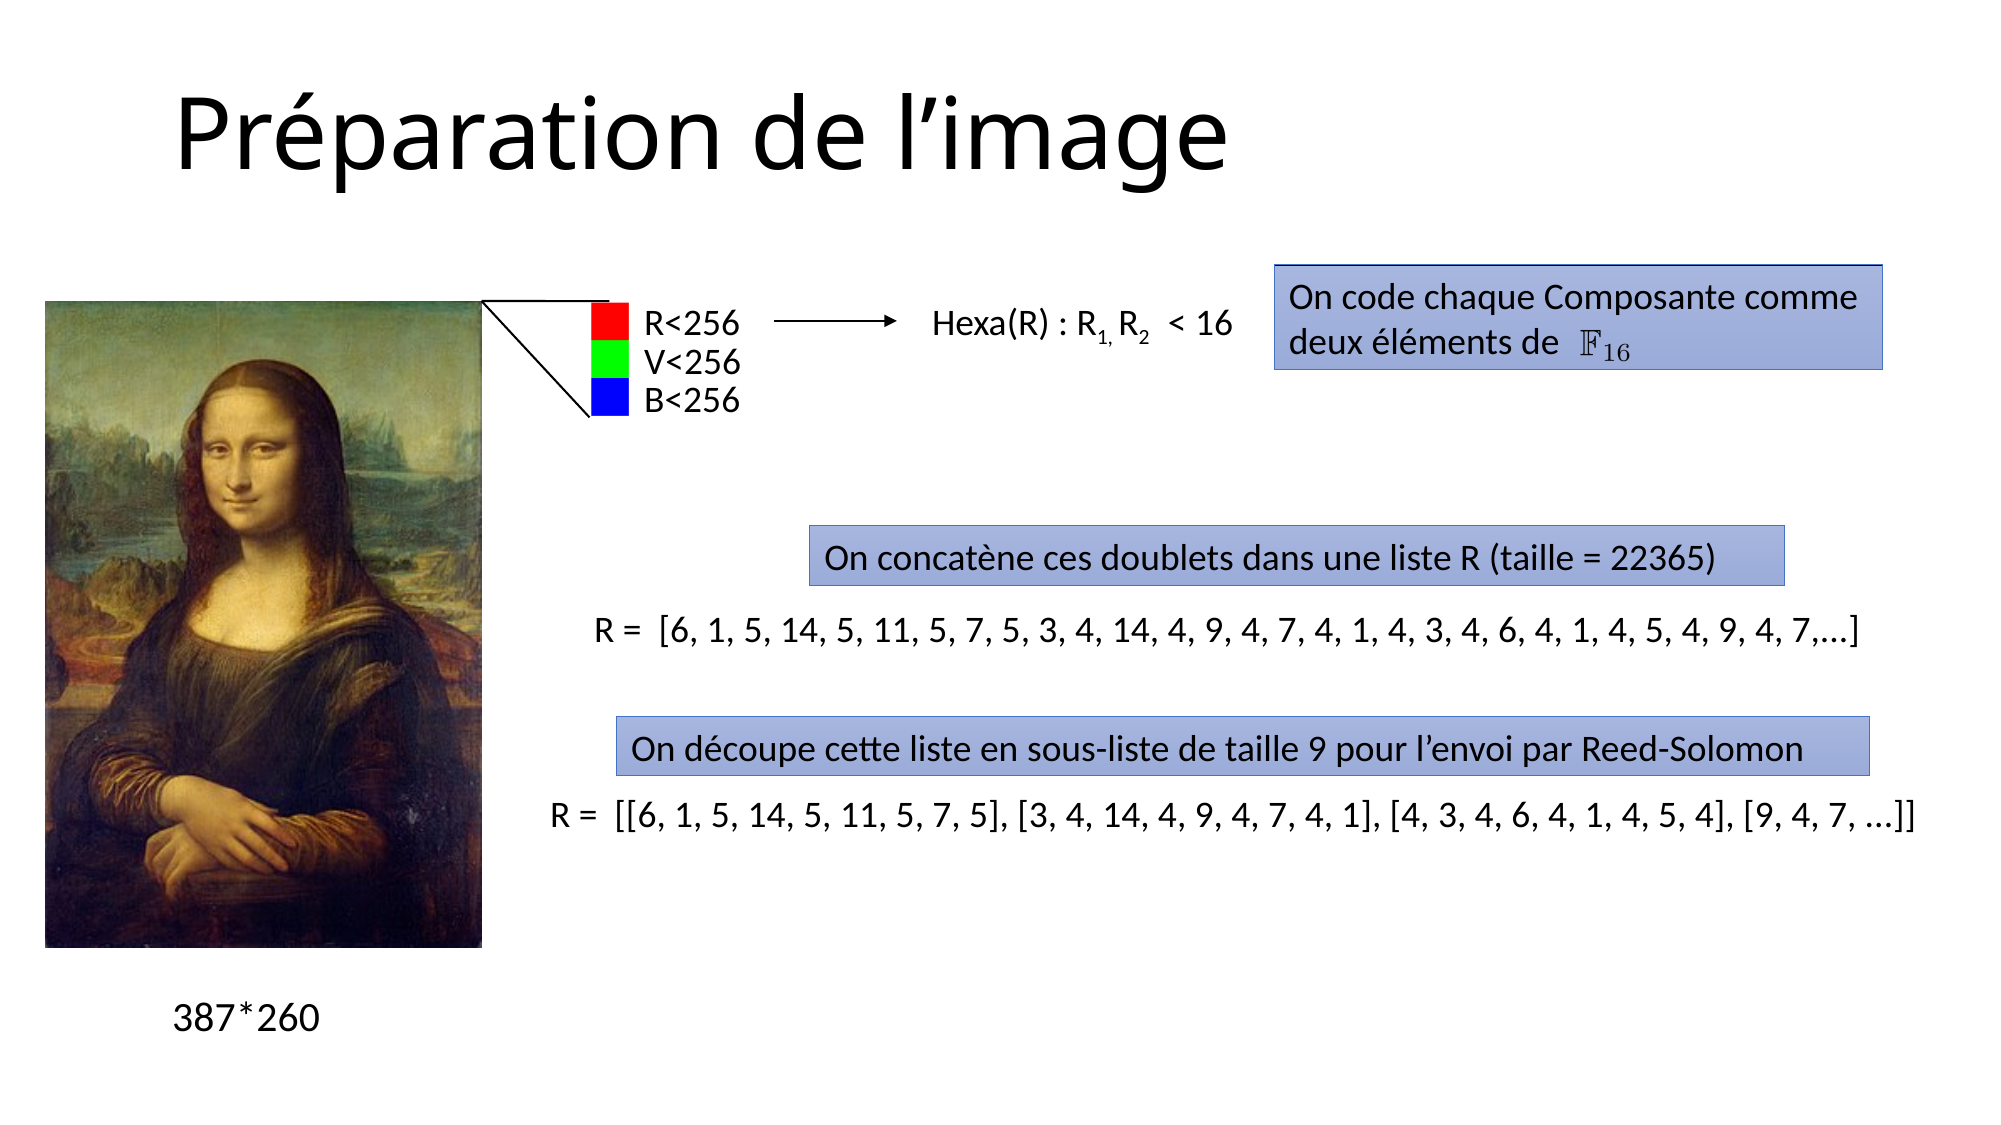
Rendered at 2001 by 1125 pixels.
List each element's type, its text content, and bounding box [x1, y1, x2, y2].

text_box 387*260 [157, 982, 359, 1047]
text_box Hexa(R) : R1, R2 < 16 [917, 290, 1274, 357]
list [45, 300, 482, 948]
text_box On découpe cette liste en sous-liste de taille 9 pour l’envoi par Reed-Solomon [616, 716, 1870, 776]
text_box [481, 301, 590, 418]
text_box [1274, 264, 1883, 377]
text_box R = [6, 1, 5, 14, 5, 11, 5, 7, 5, 3, 4, 14, 4, 9, 4, 7, 4, 1, 4, 3, 4, 6, 4, 1, 4, 5, 4, 9, 4, 7,...] [579, 597, 1907, 658]
text_box V<256 [630, 329, 840, 367]
picture [590, 301, 630, 418]
text_box R = [[6, 1, 5, 14, 5, 11, 5, 7, 5], [3, 4, 14, 4, 9, 4, 7, 4, 1], [4, 3, 4, 6, 4, 1, 4, 5, 4], [9, 4, 7, ...]] [535, 782, 1951, 842]
text_box B<256 [629, 367, 840, 427]
title Préparation de l’image [157, 28, 1883, 246]
text_box On concatène ces doublets dans une liste R (taille = 22365) [809, 525, 1785, 586]
text_box R<256 [629, 290, 840, 329]
